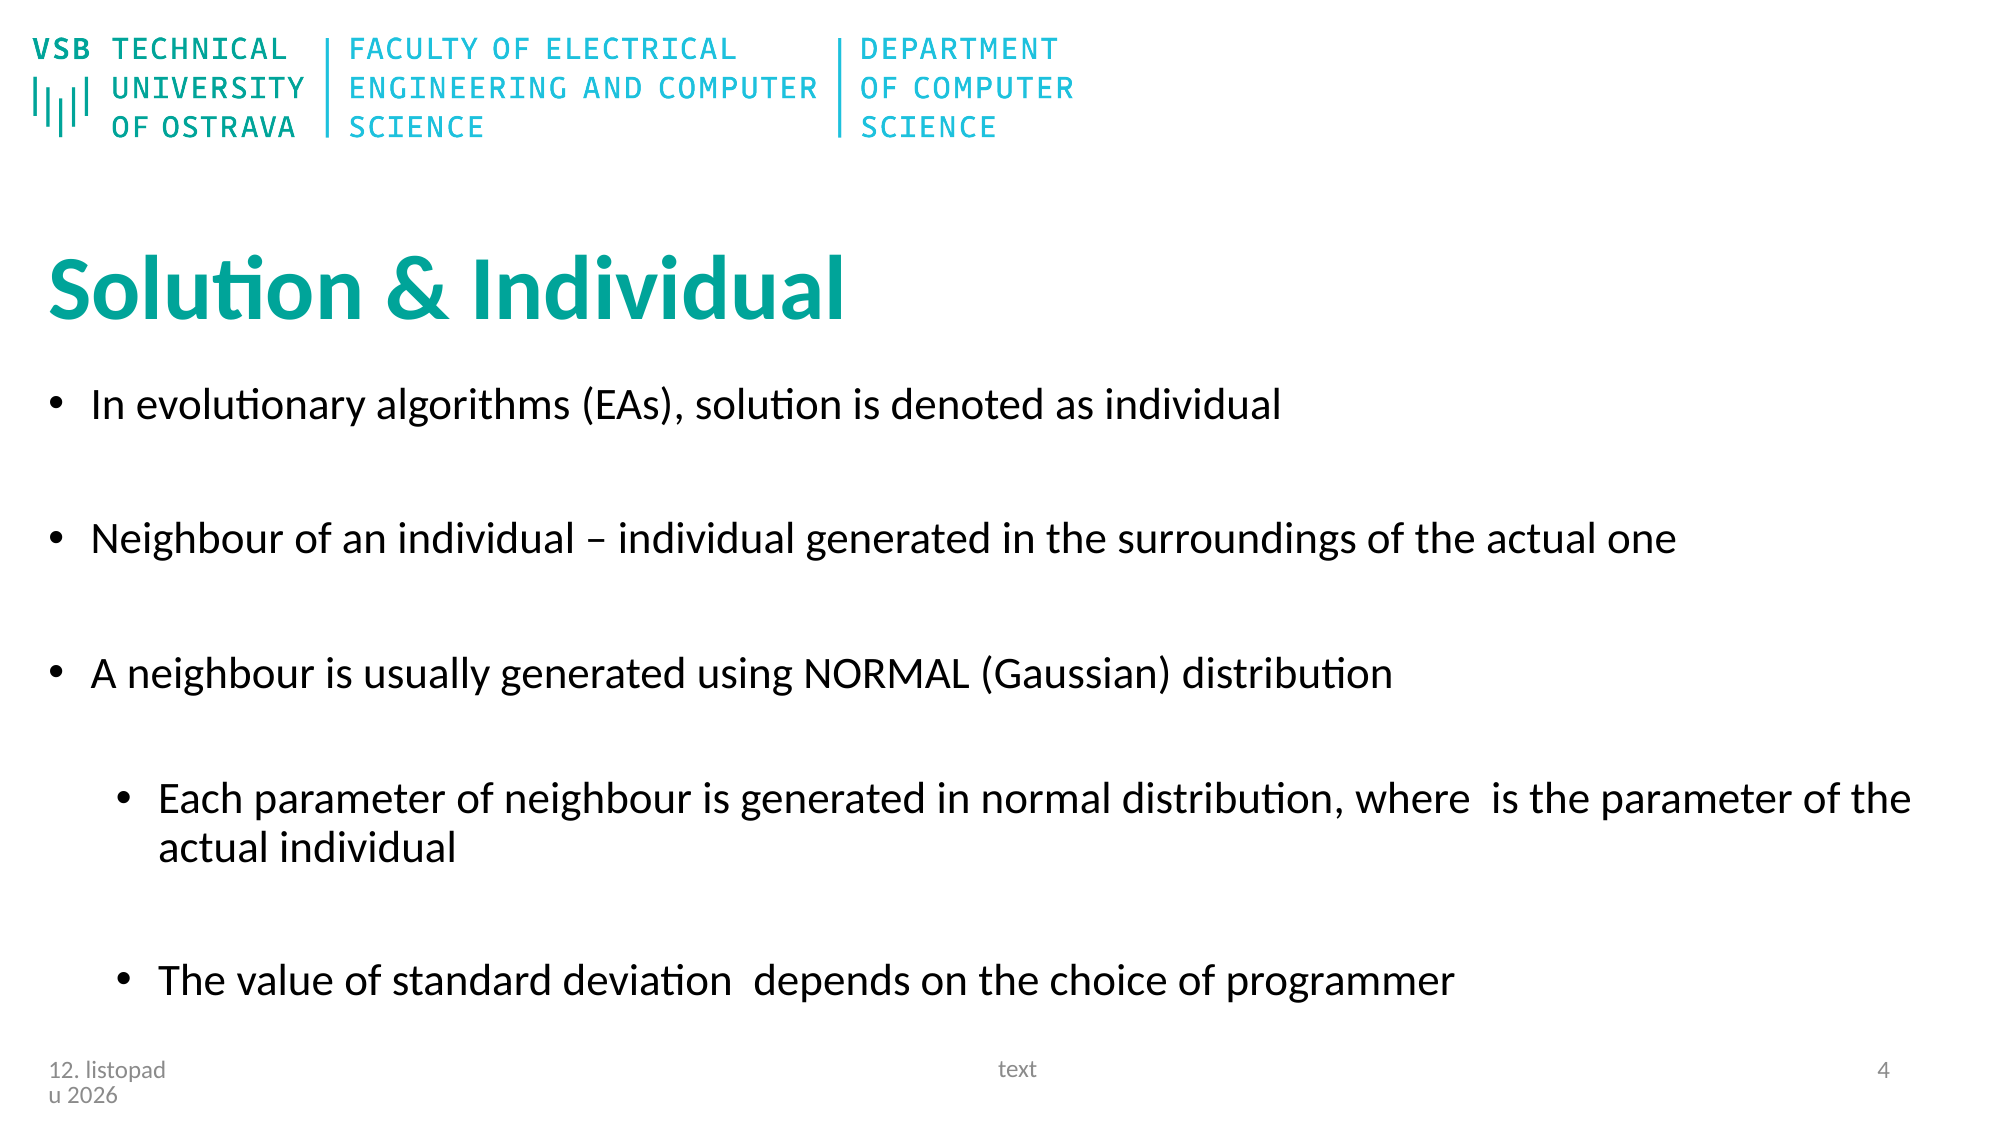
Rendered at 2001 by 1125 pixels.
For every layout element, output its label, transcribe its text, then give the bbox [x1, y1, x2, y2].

slide_number 3 [1862, 1042, 1963, 1094]
footer text [202, 1041, 1833, 1094]
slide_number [33, 1042, 186, 1094]
picture [32, 37, 1073, 138]
title Solution & Individual [33, 172, 1969, 347]
